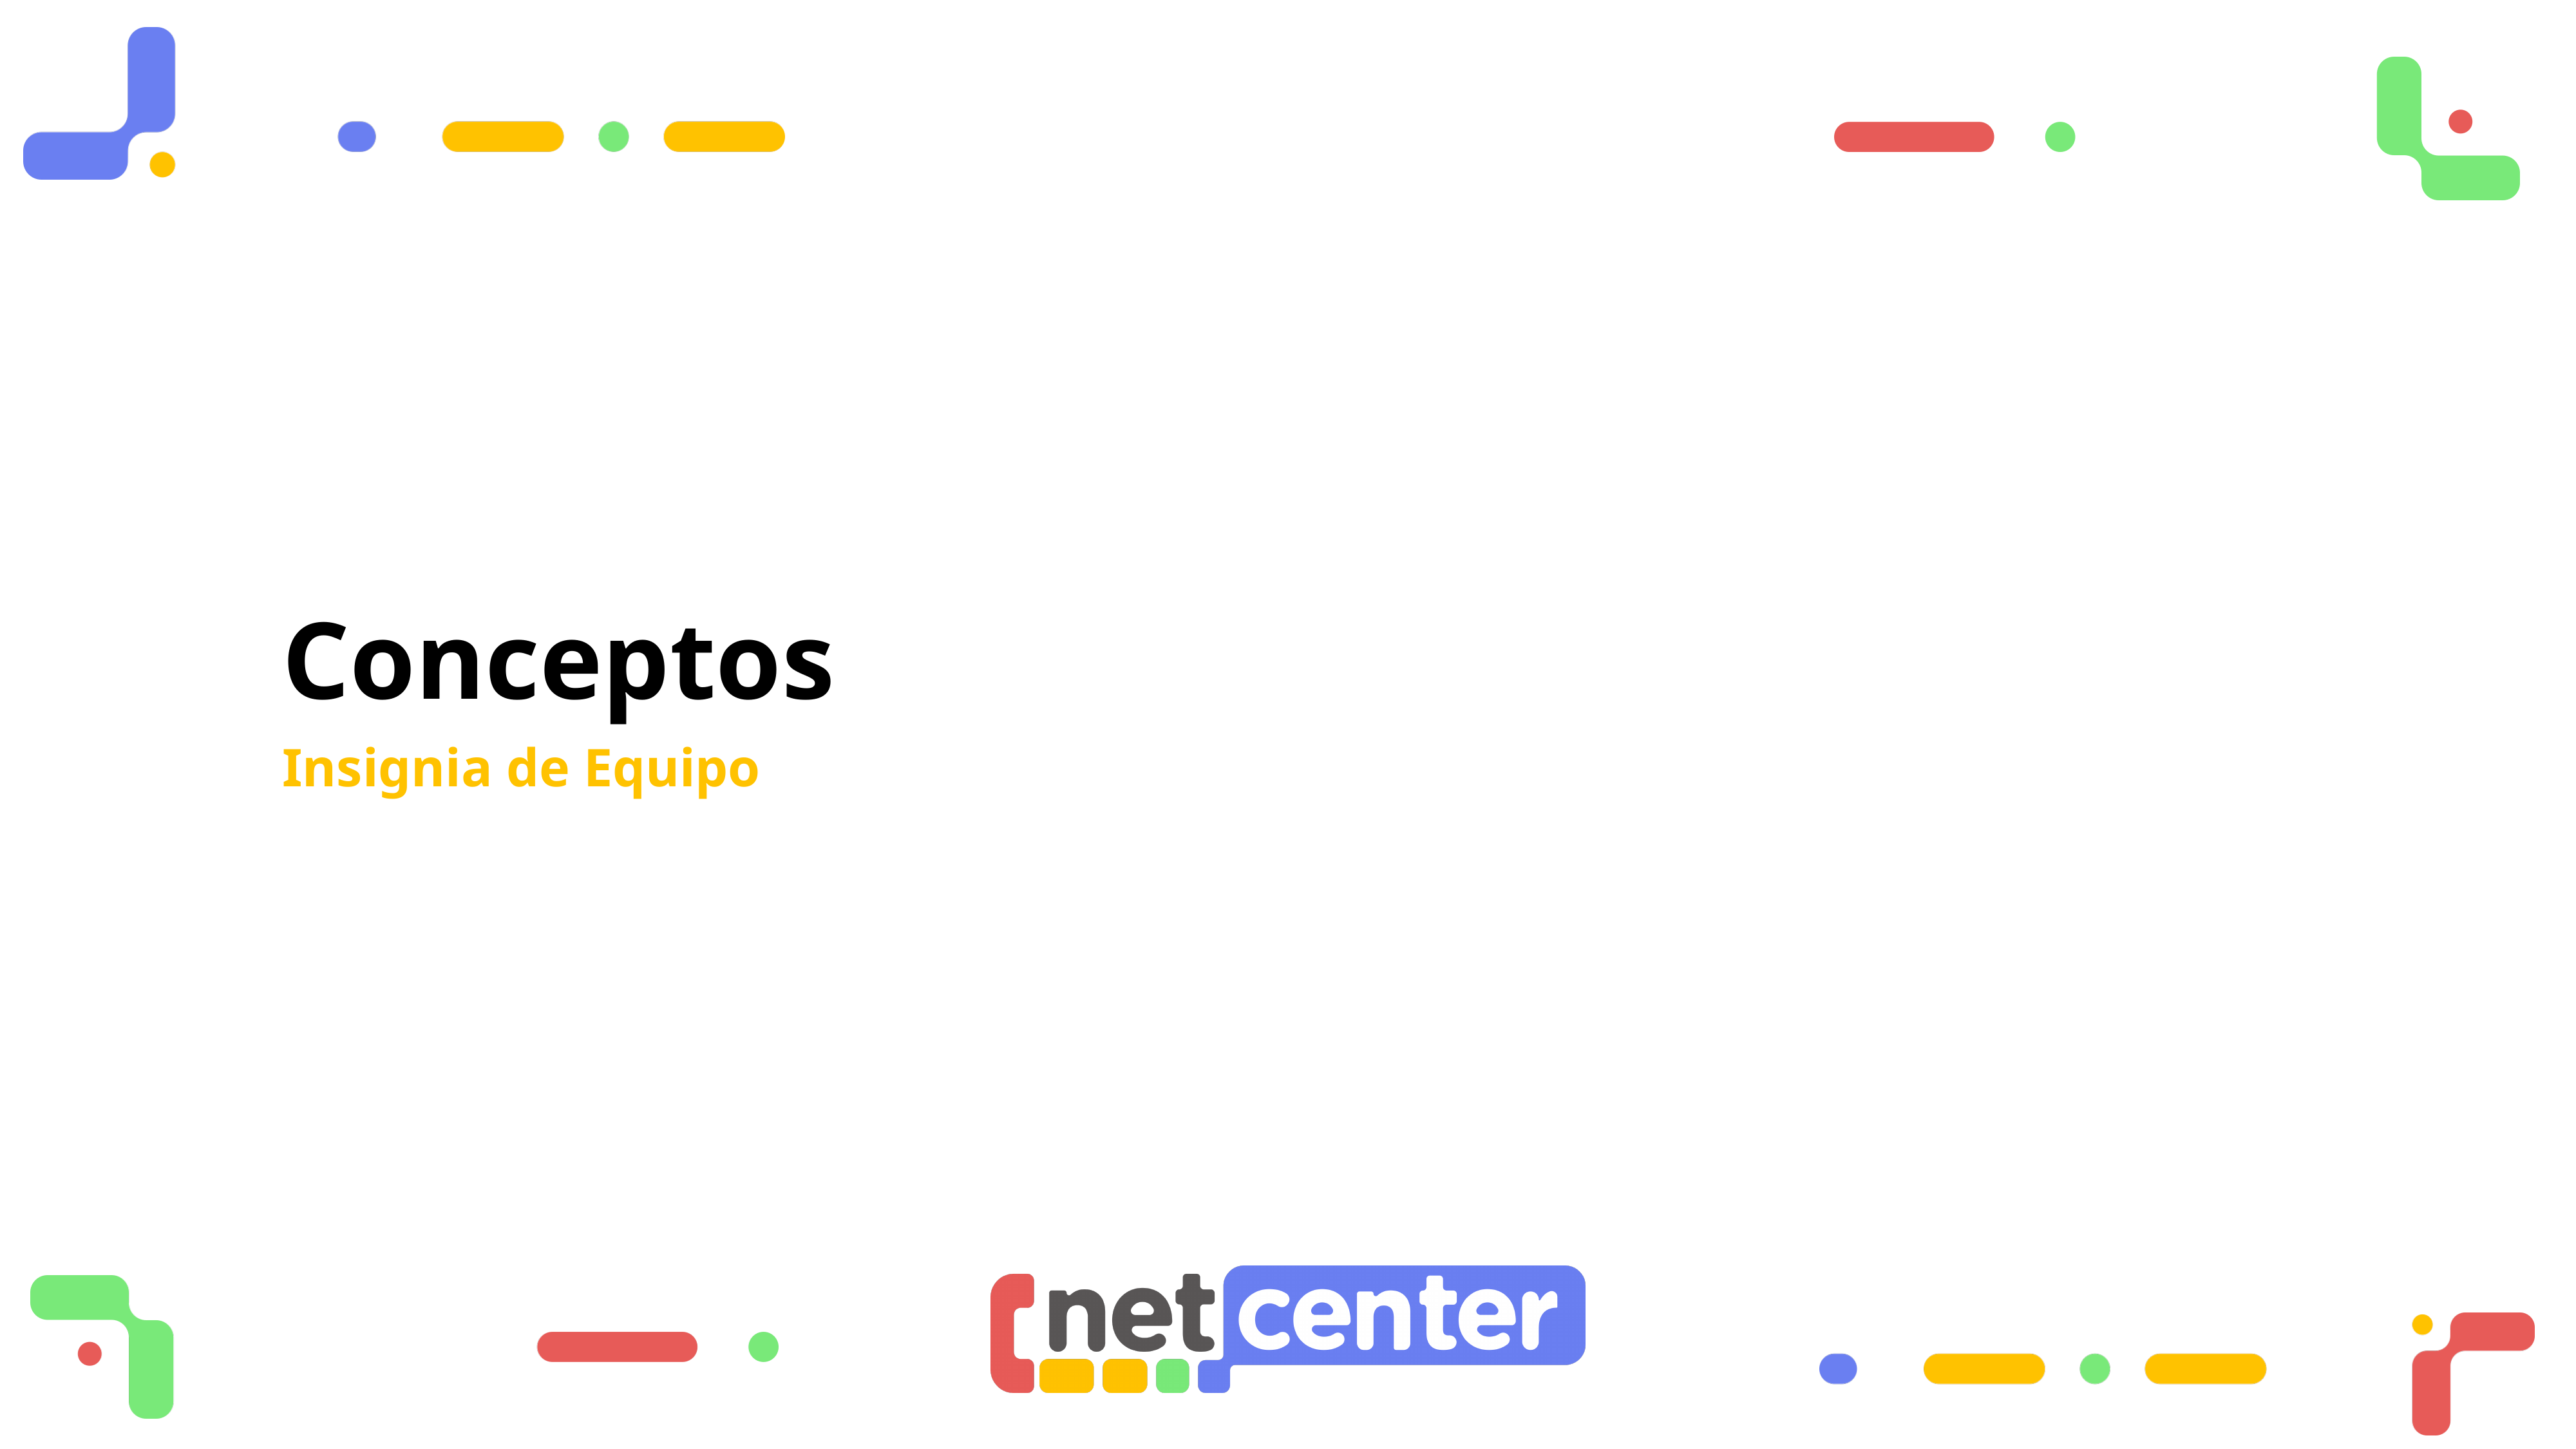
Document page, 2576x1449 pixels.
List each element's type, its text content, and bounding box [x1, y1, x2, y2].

picture [1819, 1312, 2535, 1435]
list Insignia de Equipo [274, 726, 1230, 806]
picture [23, 27, 785, 180]
list Conceptos [274, 584, 1548, 728]
picture [990, 1265, 1586, 1393]
picture [1834, 57, 2520, 200]
picture [30, 1275, 779, 1419]
